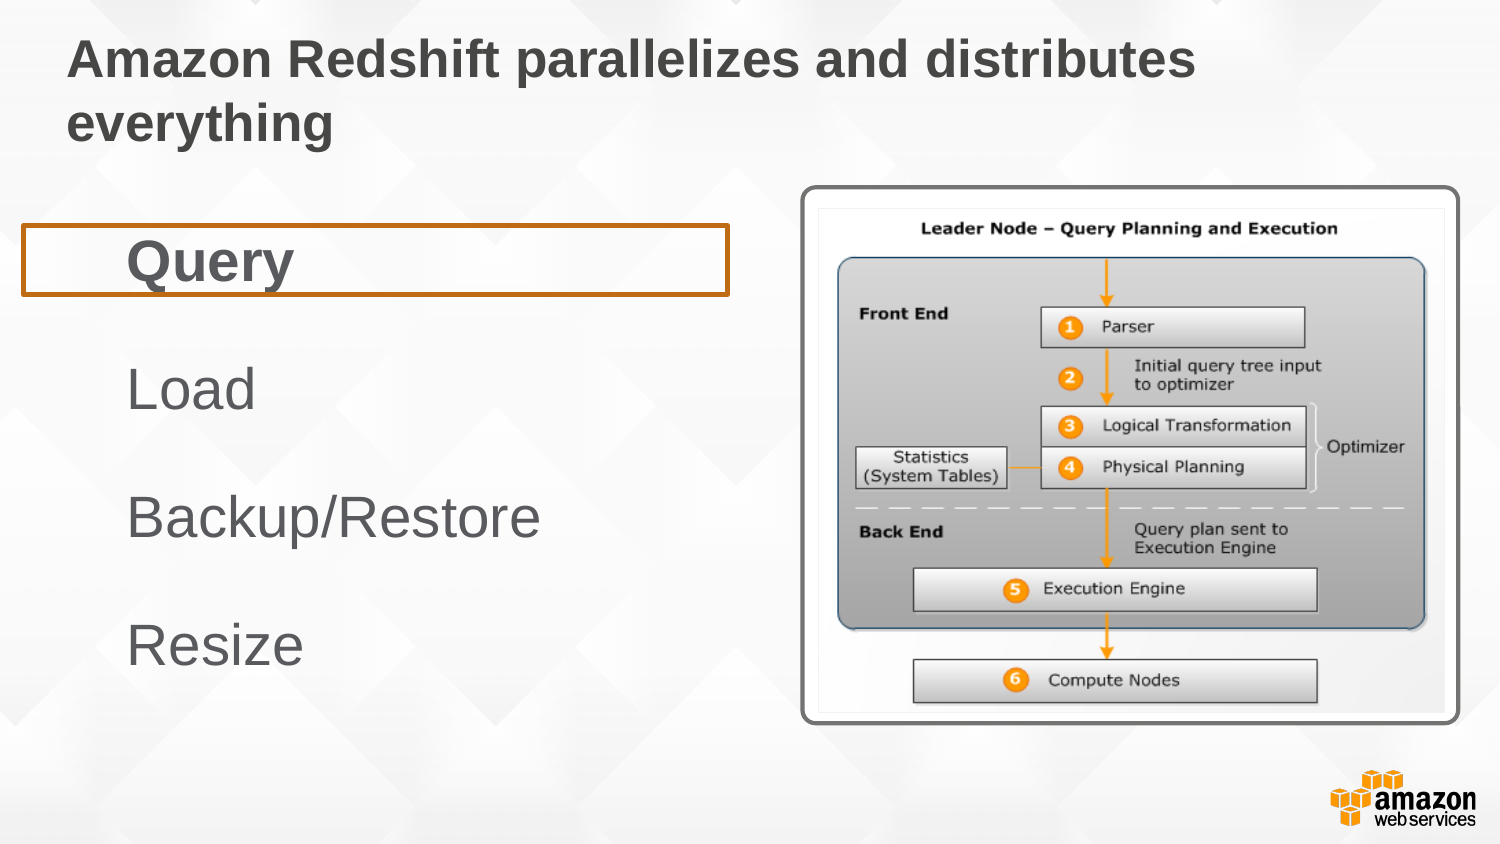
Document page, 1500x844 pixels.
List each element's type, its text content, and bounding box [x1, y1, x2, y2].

picture [0, 0, 1500, 844]
title Amazon Redshift parallelizes and distributes everything [55, 18, 1402, 160]
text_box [802, 186, 1459, 724]
list Query Load Backup/Restore Resize [115, 165, 1402, 749]
text_box [21, 223, 730, 297]
